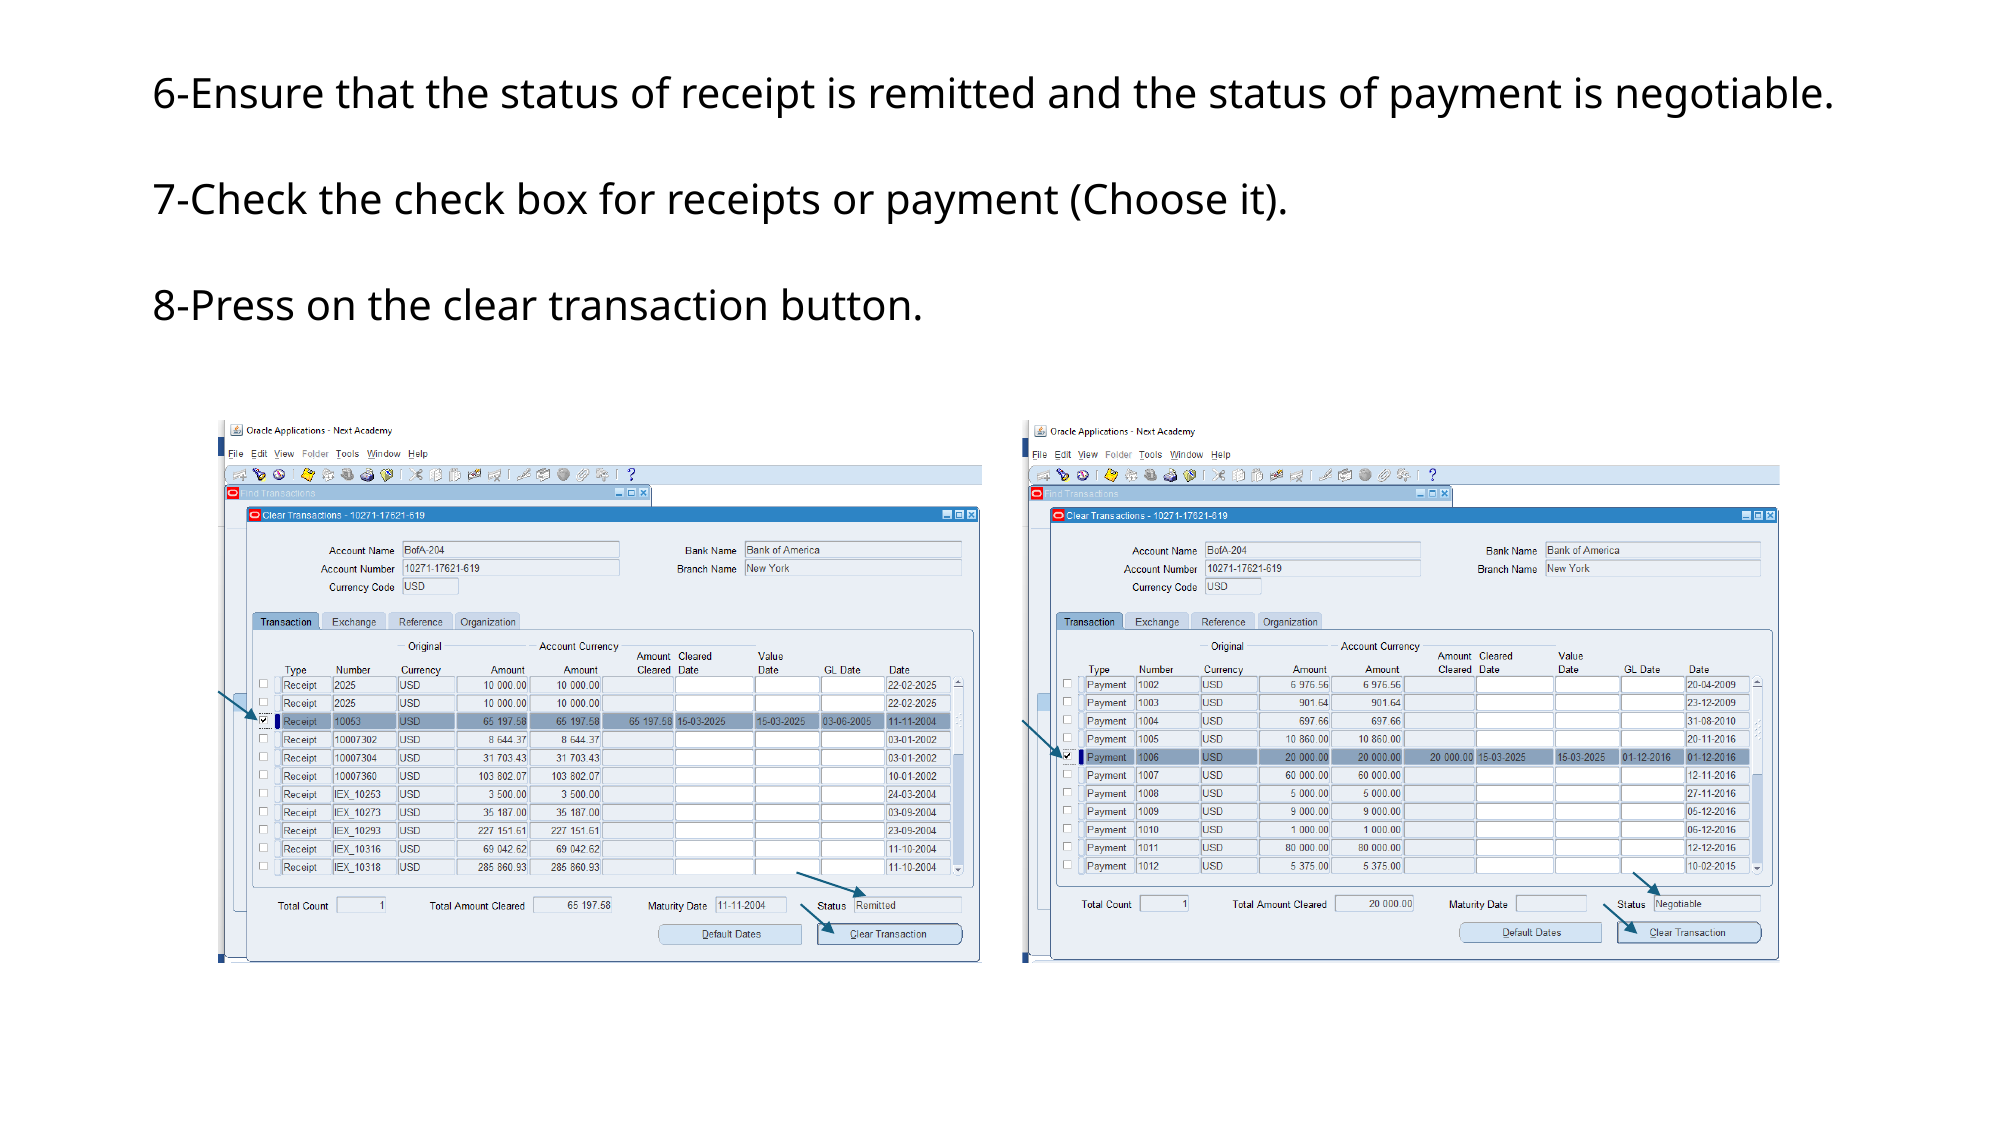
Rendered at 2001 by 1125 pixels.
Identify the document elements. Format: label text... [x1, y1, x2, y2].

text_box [800, 903, 835, 935]
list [217, 419, 983, 964]
title 6-Ensure that the status of receipt is remitted and the status of payment is negotiable. [137, 59, 1863, 131]
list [1021, 419, 1781, 964]
text_box 7-Check the check box for receipts or payment (Choose it). [137, 165, 1863, 237]
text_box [1602, 903, 1638, 935]
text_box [217, 691, 259, 721]
text_box 8-Press on the clear transaction button. [137, 271, 1863, 342]
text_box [795, 871, 867, 897]
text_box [1021, 719, 1064, 759]
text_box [1632, 871, 1662, 897]
